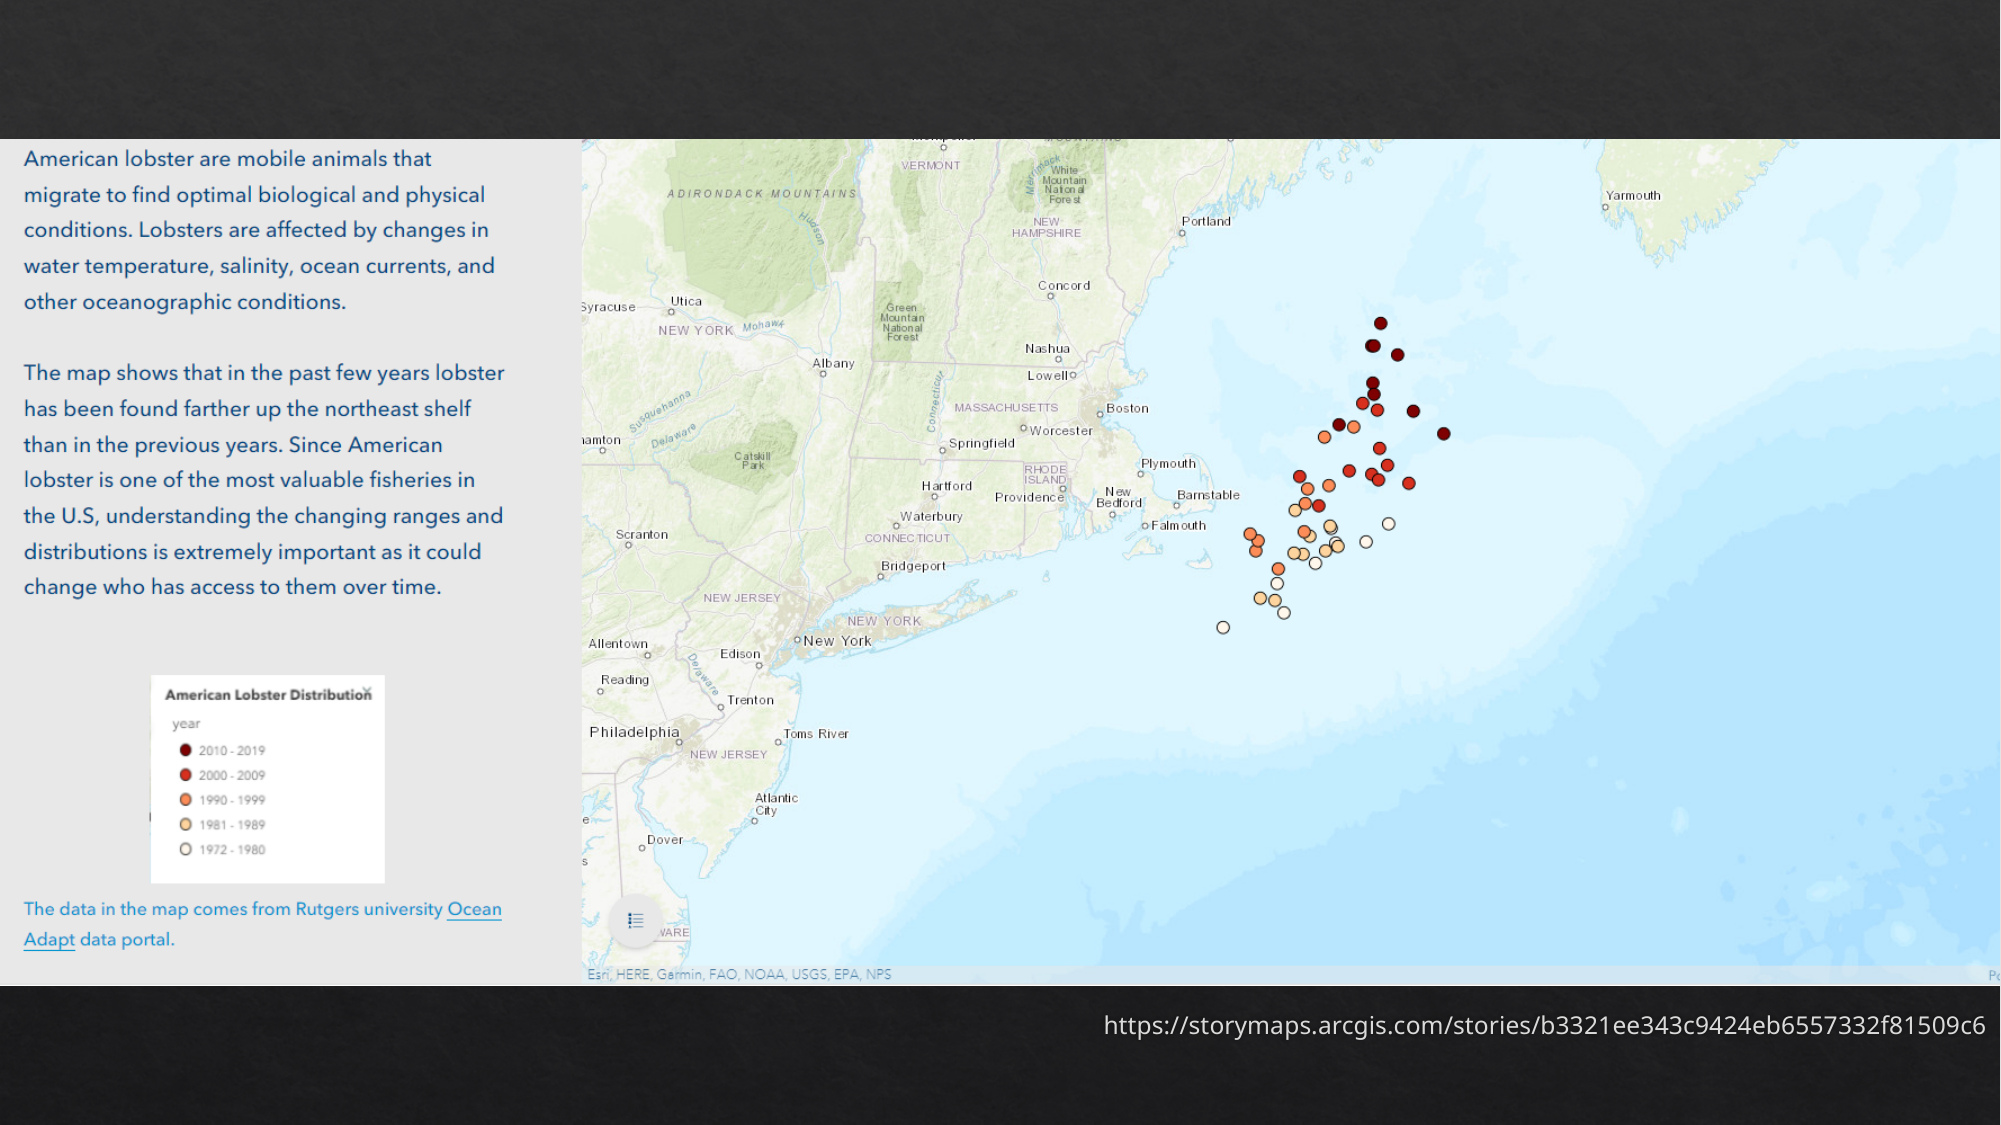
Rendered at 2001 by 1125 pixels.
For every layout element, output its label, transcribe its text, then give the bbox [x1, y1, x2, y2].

list https://storymaps.arcgis.com/stories/b3321ee343c9424eb6557332f81509c6 [1088, 1002, 2000, 1066]
picture [0, 138, 2000, 986]
